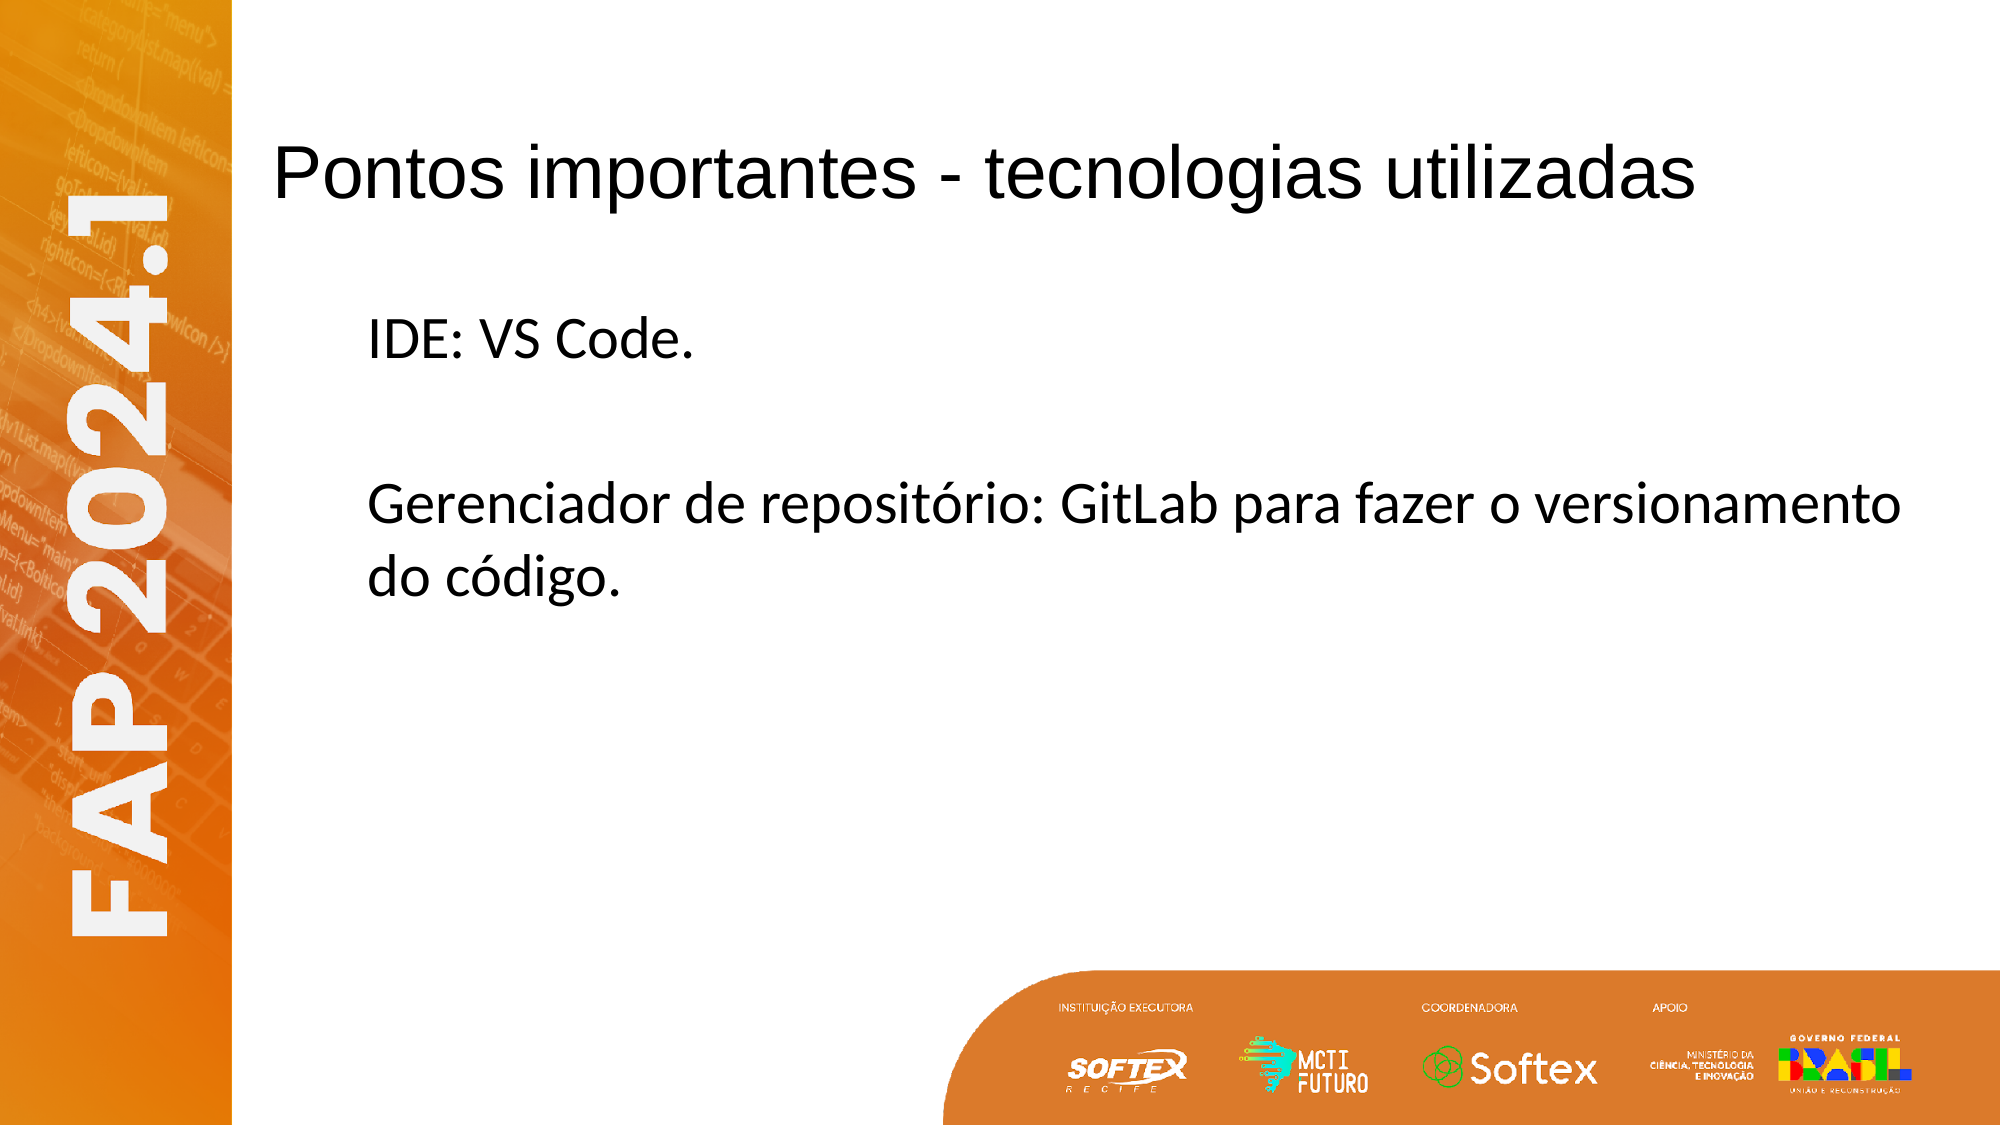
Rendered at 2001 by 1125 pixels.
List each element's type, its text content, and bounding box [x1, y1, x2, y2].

list IDE: VS Code. Gerenciador de repositório: GitLab para fazer o versionamento do código. [277, 290, 1992, 966]
picture [0, 0, 2000, 1125]
title Pontos importantes - tecnologias utilizadas [257, 59, 1868, 278]
